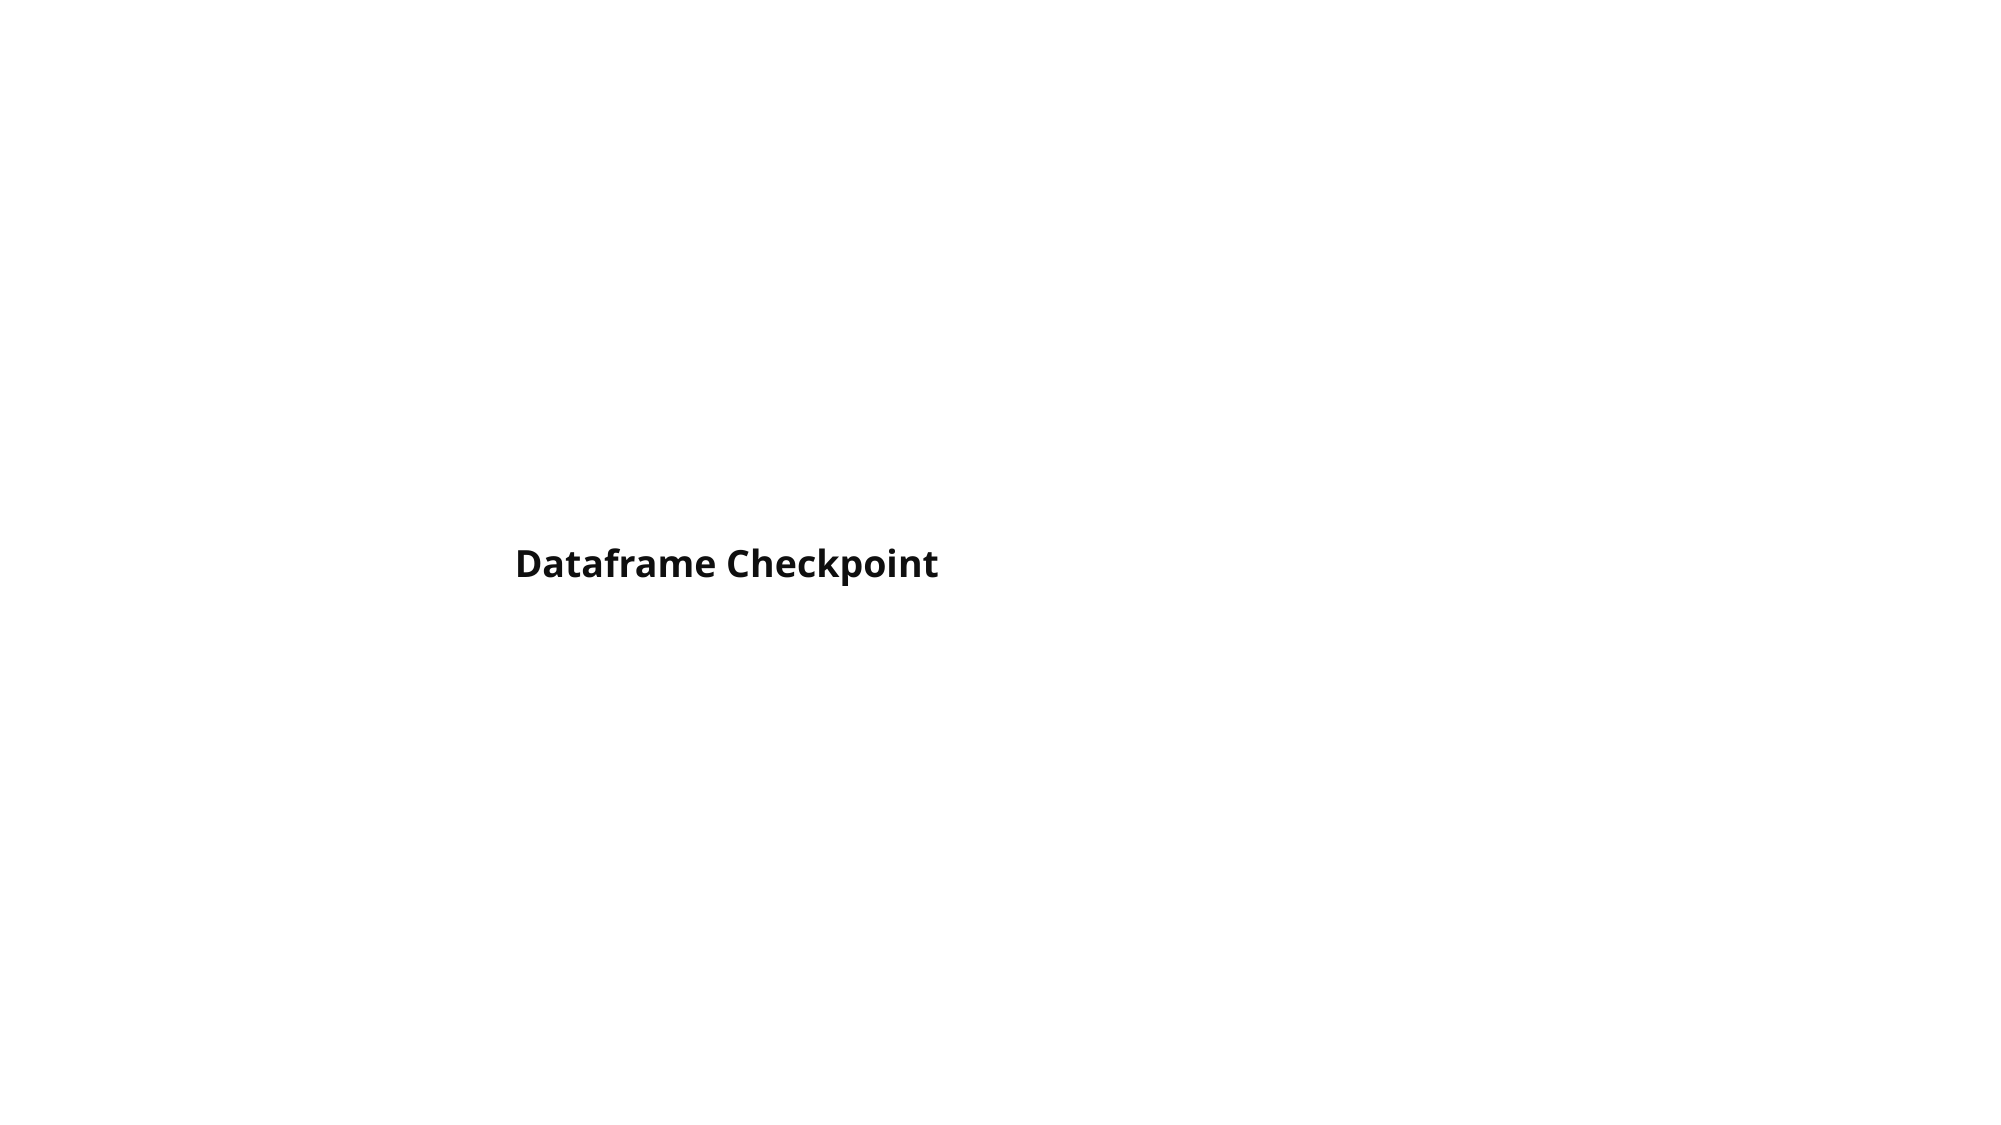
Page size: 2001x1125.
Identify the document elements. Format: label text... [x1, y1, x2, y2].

text_box Dataframe Checkpoint [500, 532, 1500, 593]
